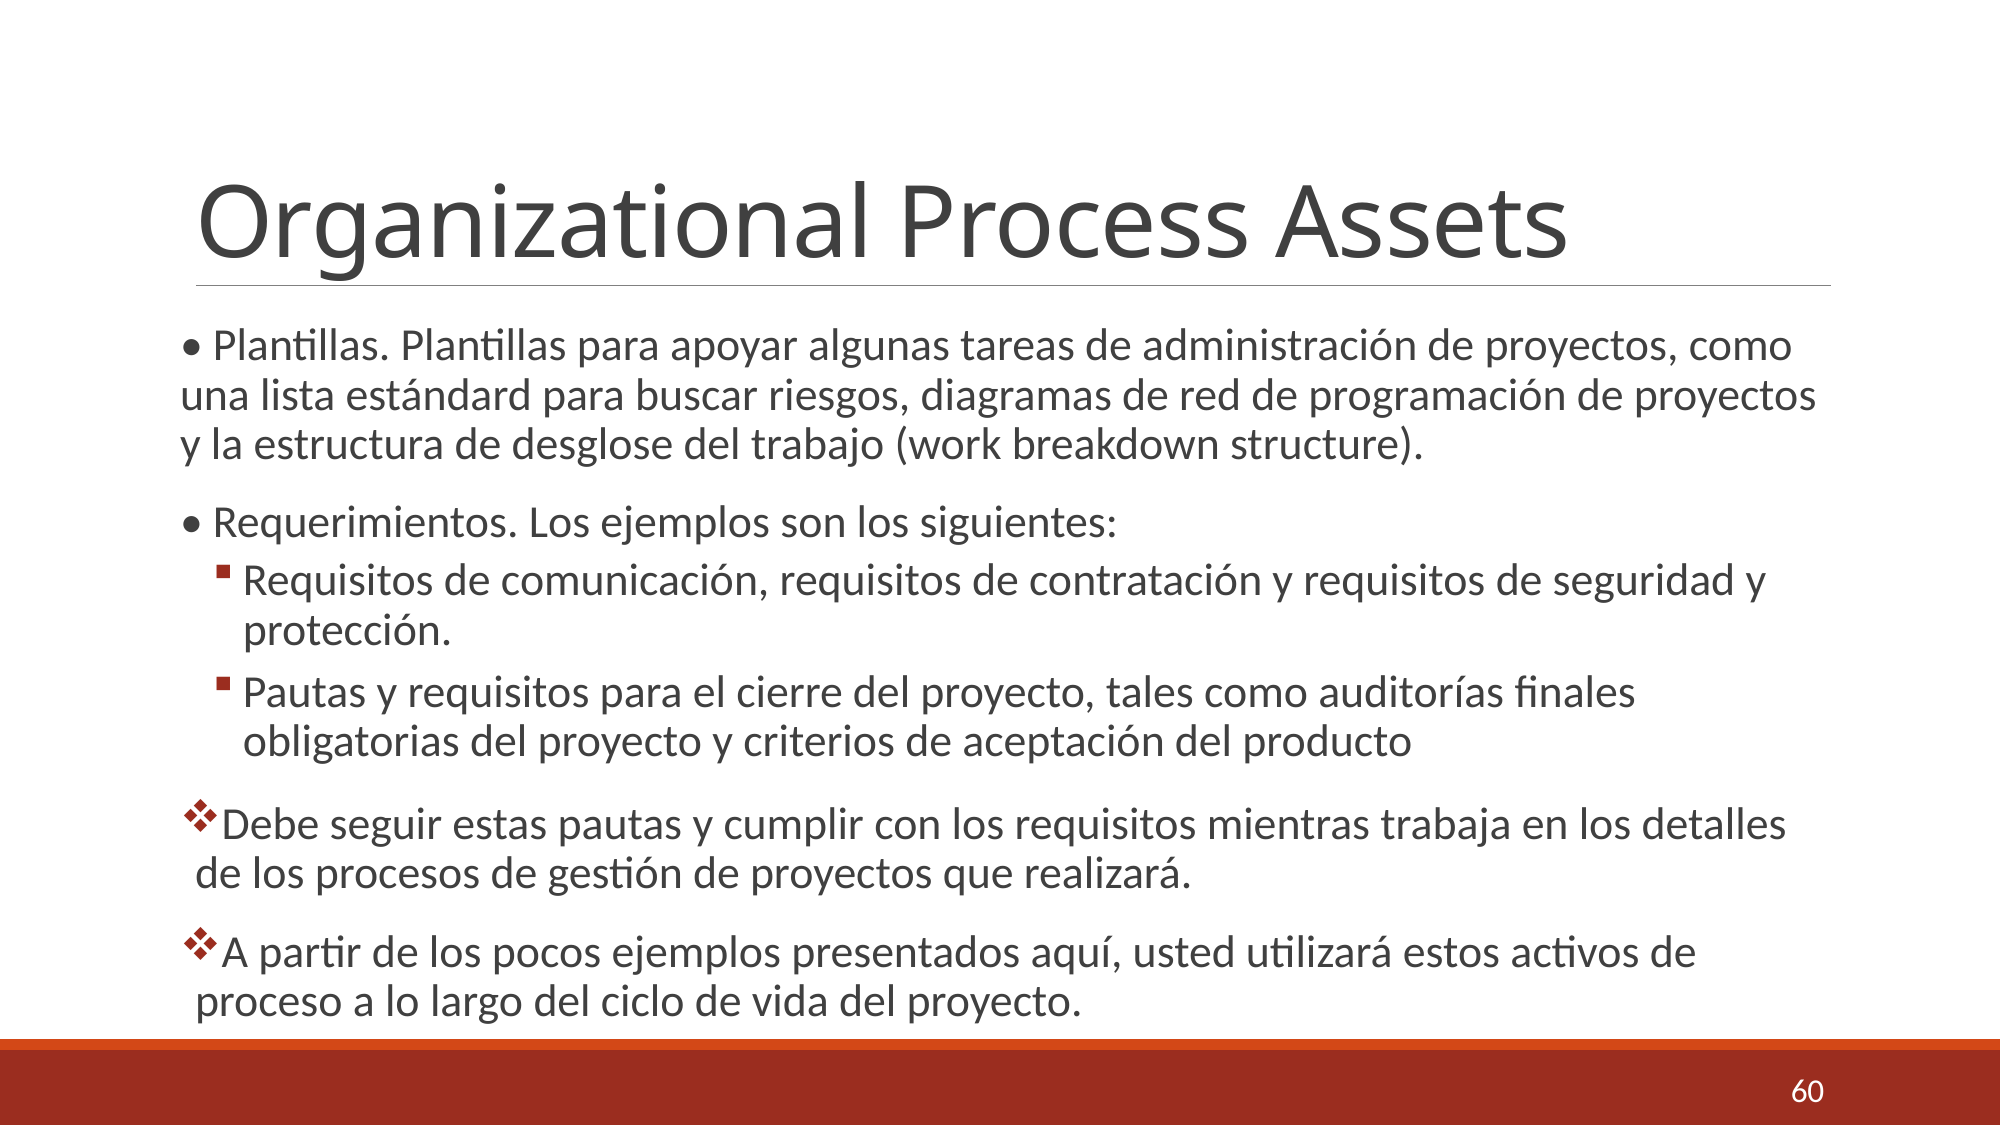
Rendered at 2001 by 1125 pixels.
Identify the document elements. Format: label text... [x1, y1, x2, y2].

slide_number 60 [1624, 1059, 1840, 1120]
title Organizational Process Assets [180, 47, 1830, 285]
list • Plantillas. Plantillas para apoyar algunas tareas de administración de proyectos, como una lista estándard para buscar riesgos, diagramas de red de programación de proyectos y la estructura de desglose del trabajo (work breakdown structure). • Requerimientos. Los ejemplos son los siguientes: Requisitos de comunicación, requisitos de contratación y requisitos de seguridad y protección. Pautas y requisitos para el cierre del proyecto, tales como auditorías finales obligatorias del proyecto y criterios de aceptación del producto Debe seguir estas pautas y cumplir con los requisitos mientras trabaja en los detalles de los procesos de gestión de proyectos que realizará. A partir de los pocos ejemplos presentados aquí, usted utilizará estos activos de proceso a lo largo del ciclo de vida del proyecto. [180, 313, 1830, 1029]
